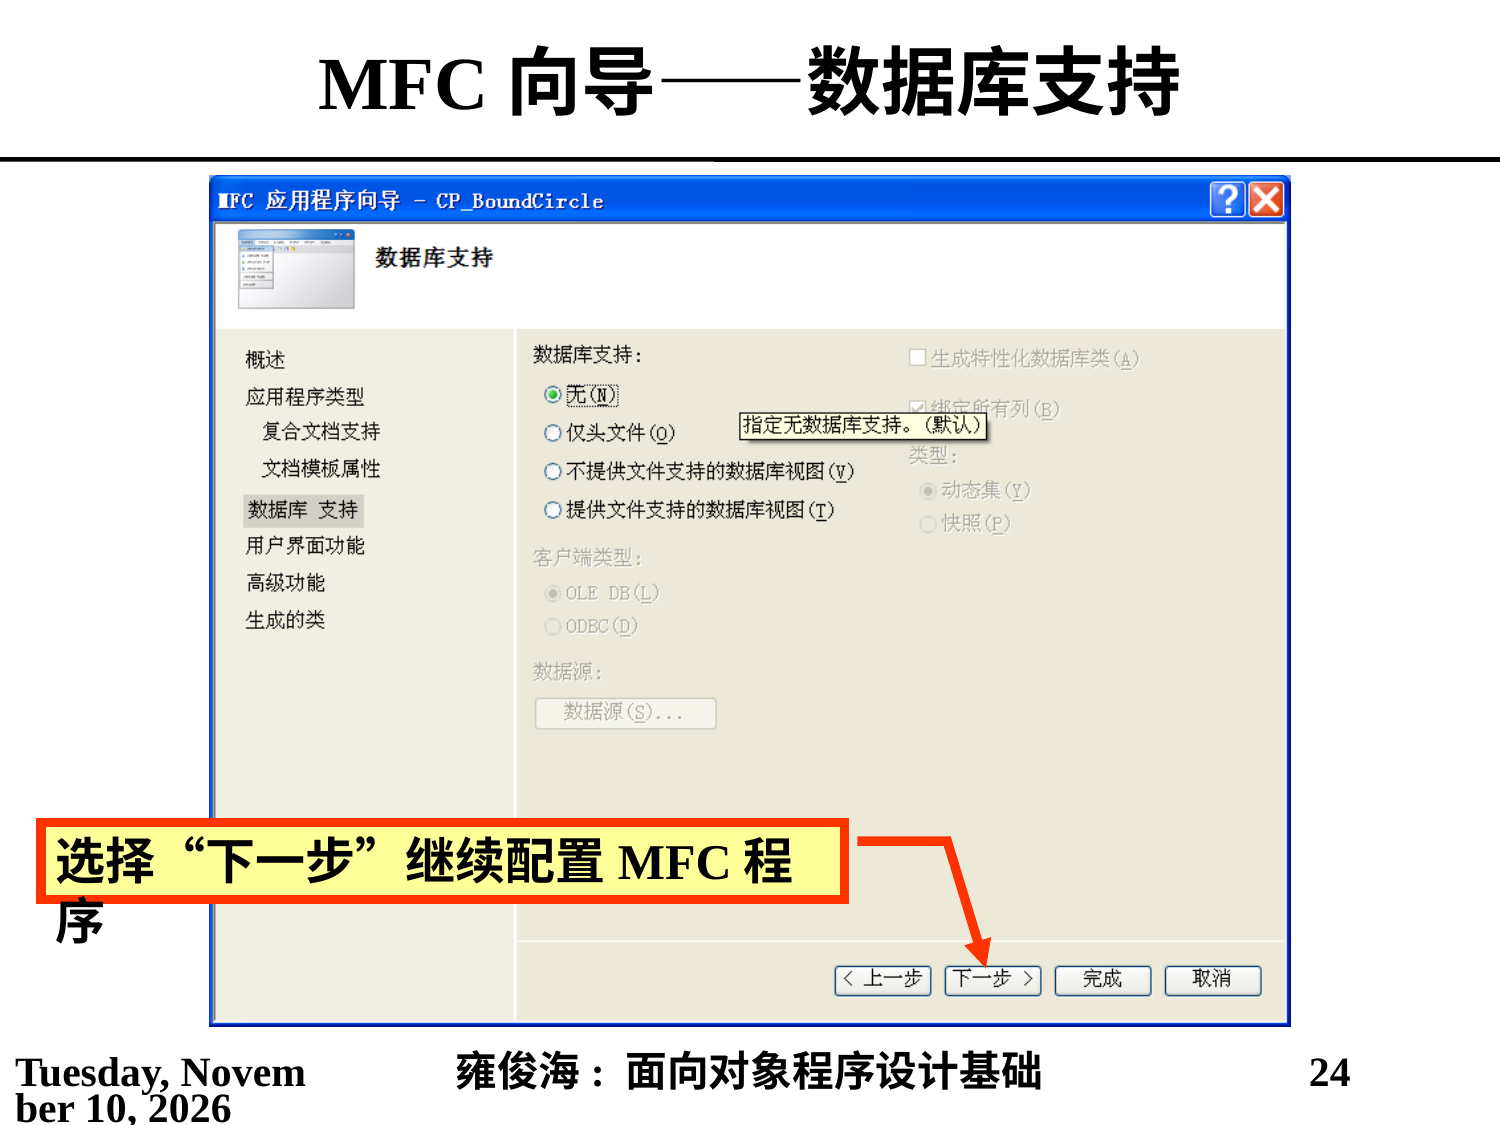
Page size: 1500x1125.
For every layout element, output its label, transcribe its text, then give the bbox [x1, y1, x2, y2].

footer 雍俊海: 面向对象程序设计基础 [337, 1042, 1161, 1103]
text_box 选择“下一步”继续配置MFC程序 [41, 822, 209, 900]
slide_number 24 [1161, 1042, 1499, 1103]
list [209, 175, 1291, 1027]
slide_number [0, 1042, 337, 1103]
title MFC向导——数据库支持 [0, 0, 1500, 159]
